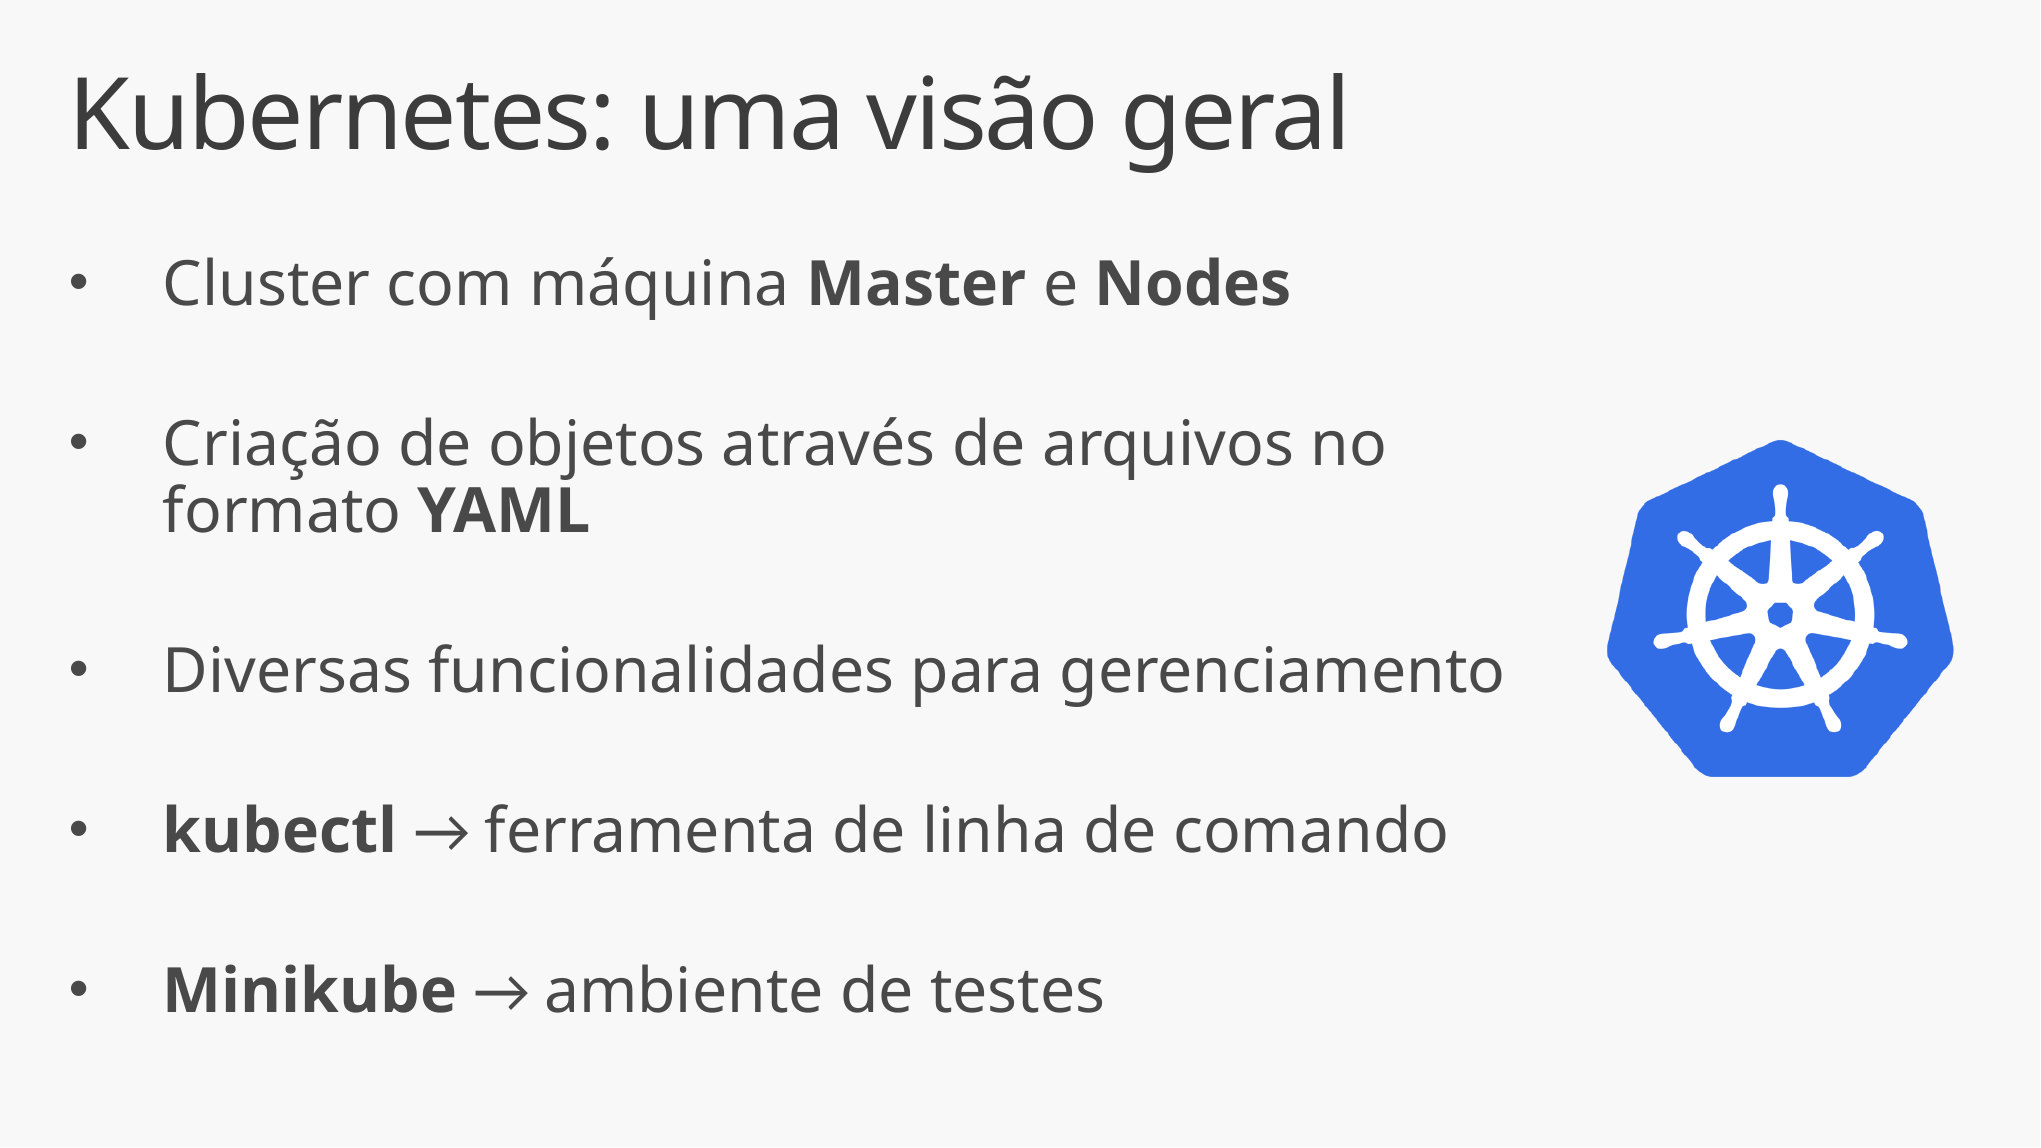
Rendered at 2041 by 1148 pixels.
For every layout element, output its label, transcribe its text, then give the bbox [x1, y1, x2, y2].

picture [1594, 423, 1965, 794]
list Cluster com máquina Master e Nodes Criação de objetos através de arquivos no formato YAML Diversas funcionalidades para gerenciamento kubectl → ferramenta de linha de comando Minikube → ambiente de testes [45, 236, 1621, 1148]
title Kubernetes: uma visão geral [45, 48, 1996, 199]
